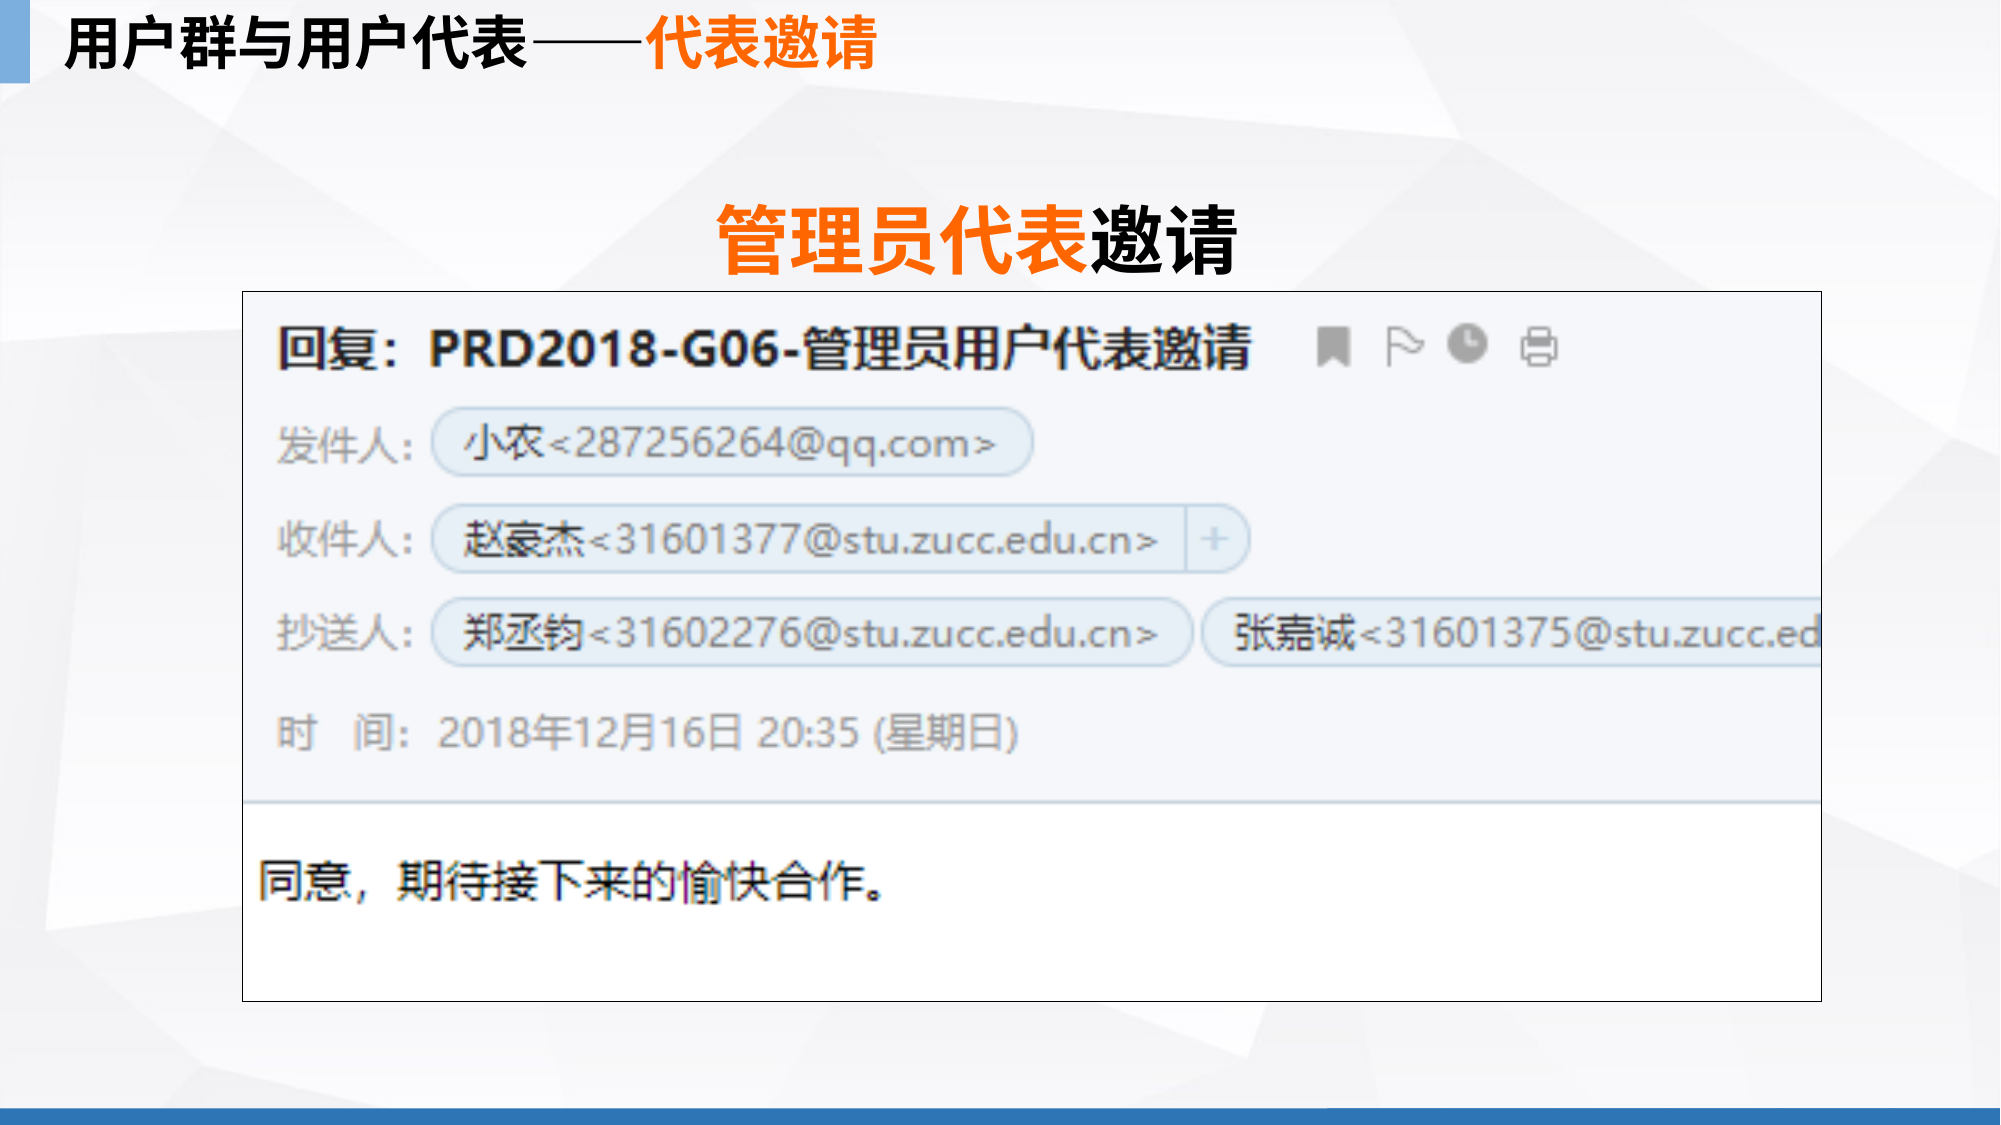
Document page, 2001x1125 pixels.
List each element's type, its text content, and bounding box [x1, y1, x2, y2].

picture [0, 0, 2001, 1125]
text_box 管理员代表邀请 [699, 185, 1301, 291]
text_box [0, 0, 31, 84]
text_box 用户群与用户代表——代表邀请 [48, 0, 927, 84]
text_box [0, 1108, 2000, 1125]
